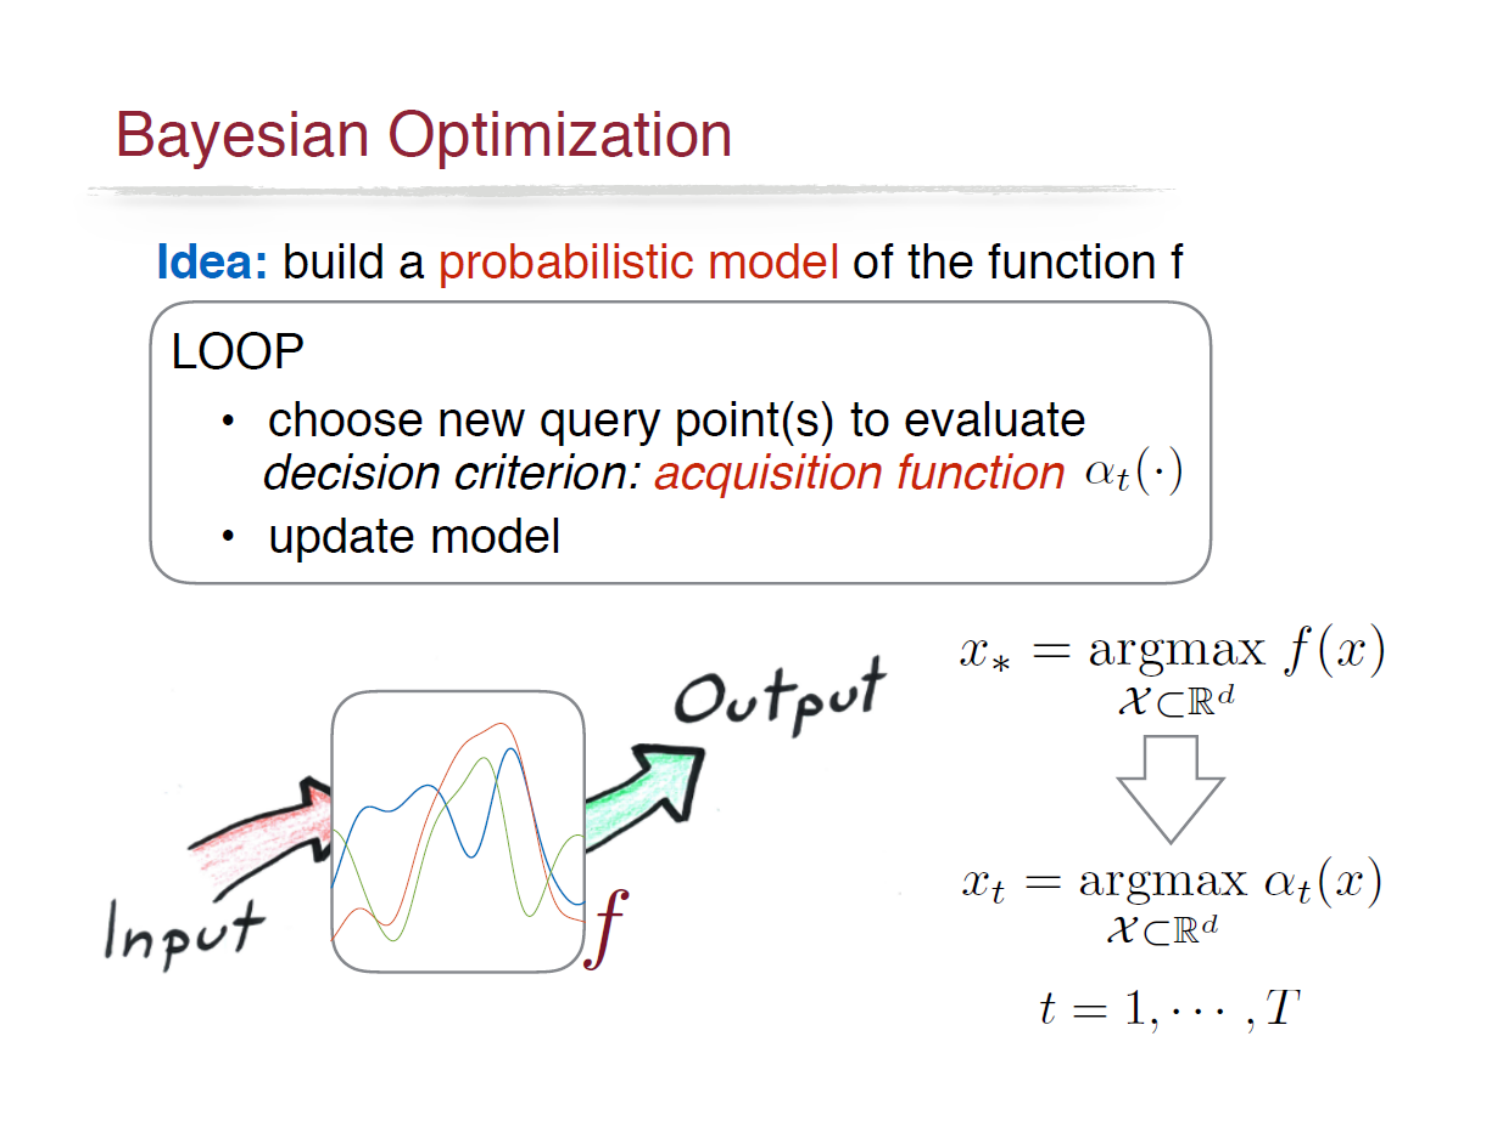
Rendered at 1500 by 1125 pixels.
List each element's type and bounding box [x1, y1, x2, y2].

picture [71, 77, 1479, 1063]
